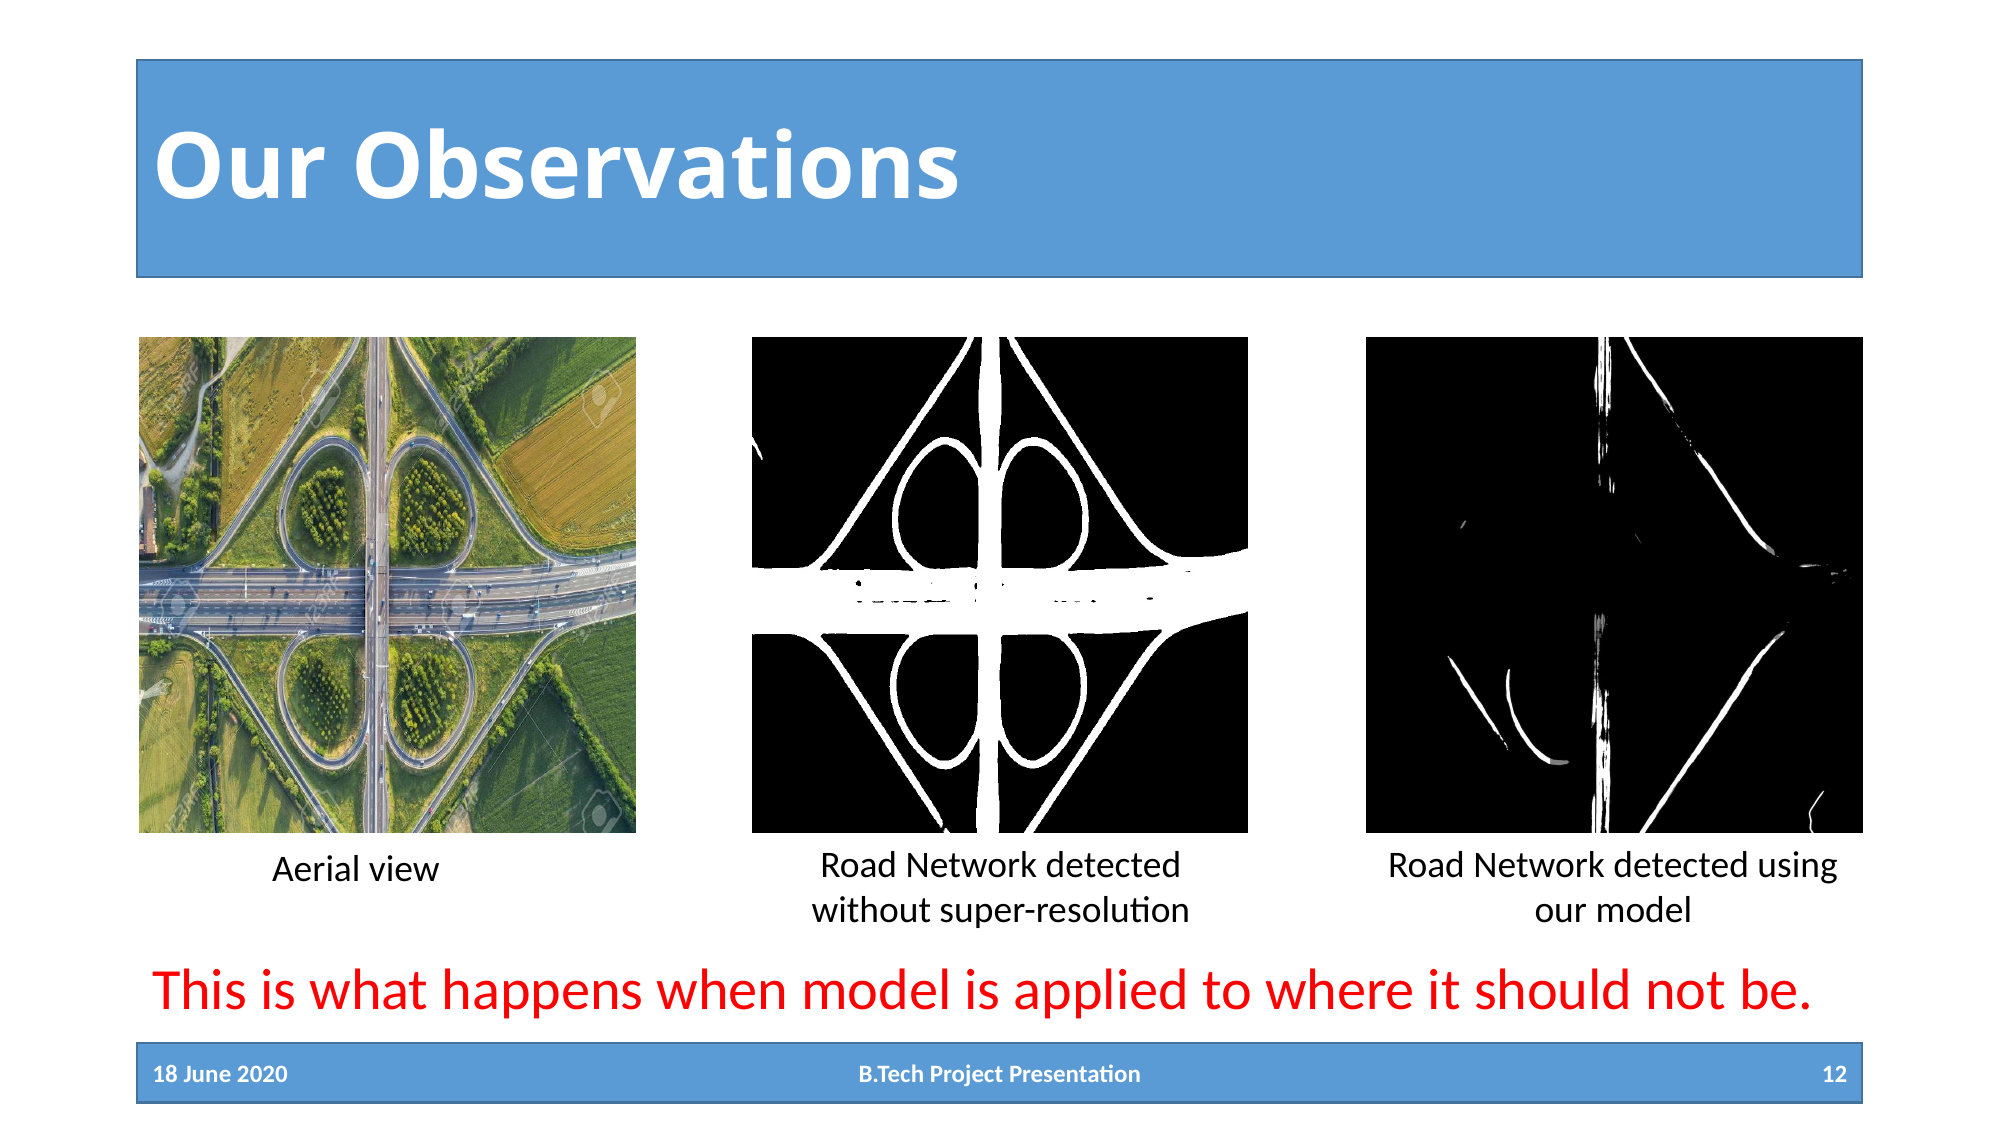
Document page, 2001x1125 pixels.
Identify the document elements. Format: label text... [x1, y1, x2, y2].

picture [751, 336, 1248, 833]
title Our Observations [137, 59, 1863, 278]
text_box Road Network detected using our model [1366, 833, 1861, 938]
slide_number 12 [1412, 1042, 1863, 1103]
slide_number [137, 1042, 588, 1103]
footer B.Tech Project Presentation [662, 1042, 1338, 1103]
text_box Road Network detected without super-resolution [754, 833, 1248, 938]
text_box Aerial view [257, 836, 455, 897]
text_box This is what happens when model is applied to where it should not be. [137, 952, 1890, 1034]
picture [139, 337, 636, 834]
picture [1366, 336, 1863, 833]
